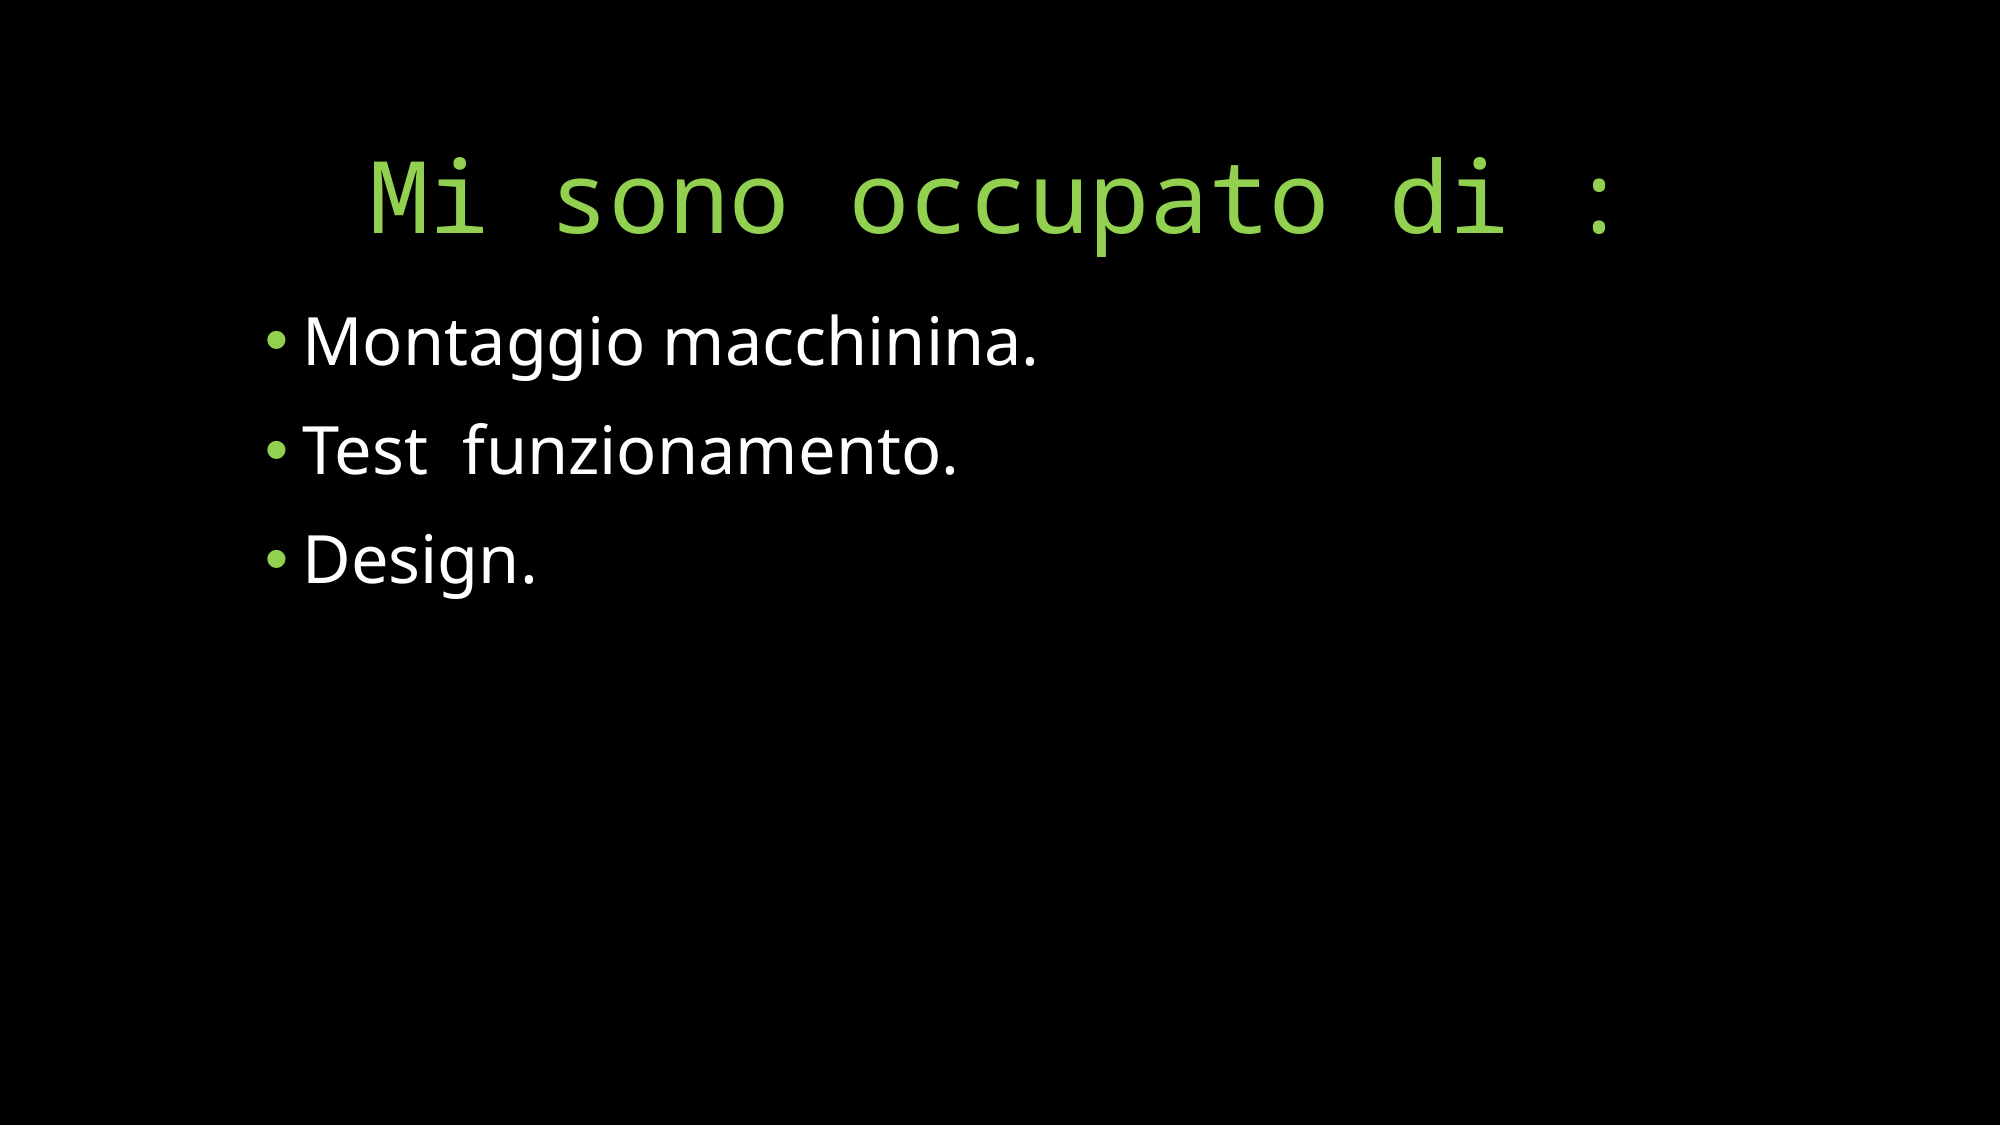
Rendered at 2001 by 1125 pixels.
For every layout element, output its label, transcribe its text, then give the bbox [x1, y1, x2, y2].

title Mi sono occupato di : [249, 75, 1750, 263]
list Montaggio macchinina. Test funzionamento. Design. [249, 299, 1750, 1000]
